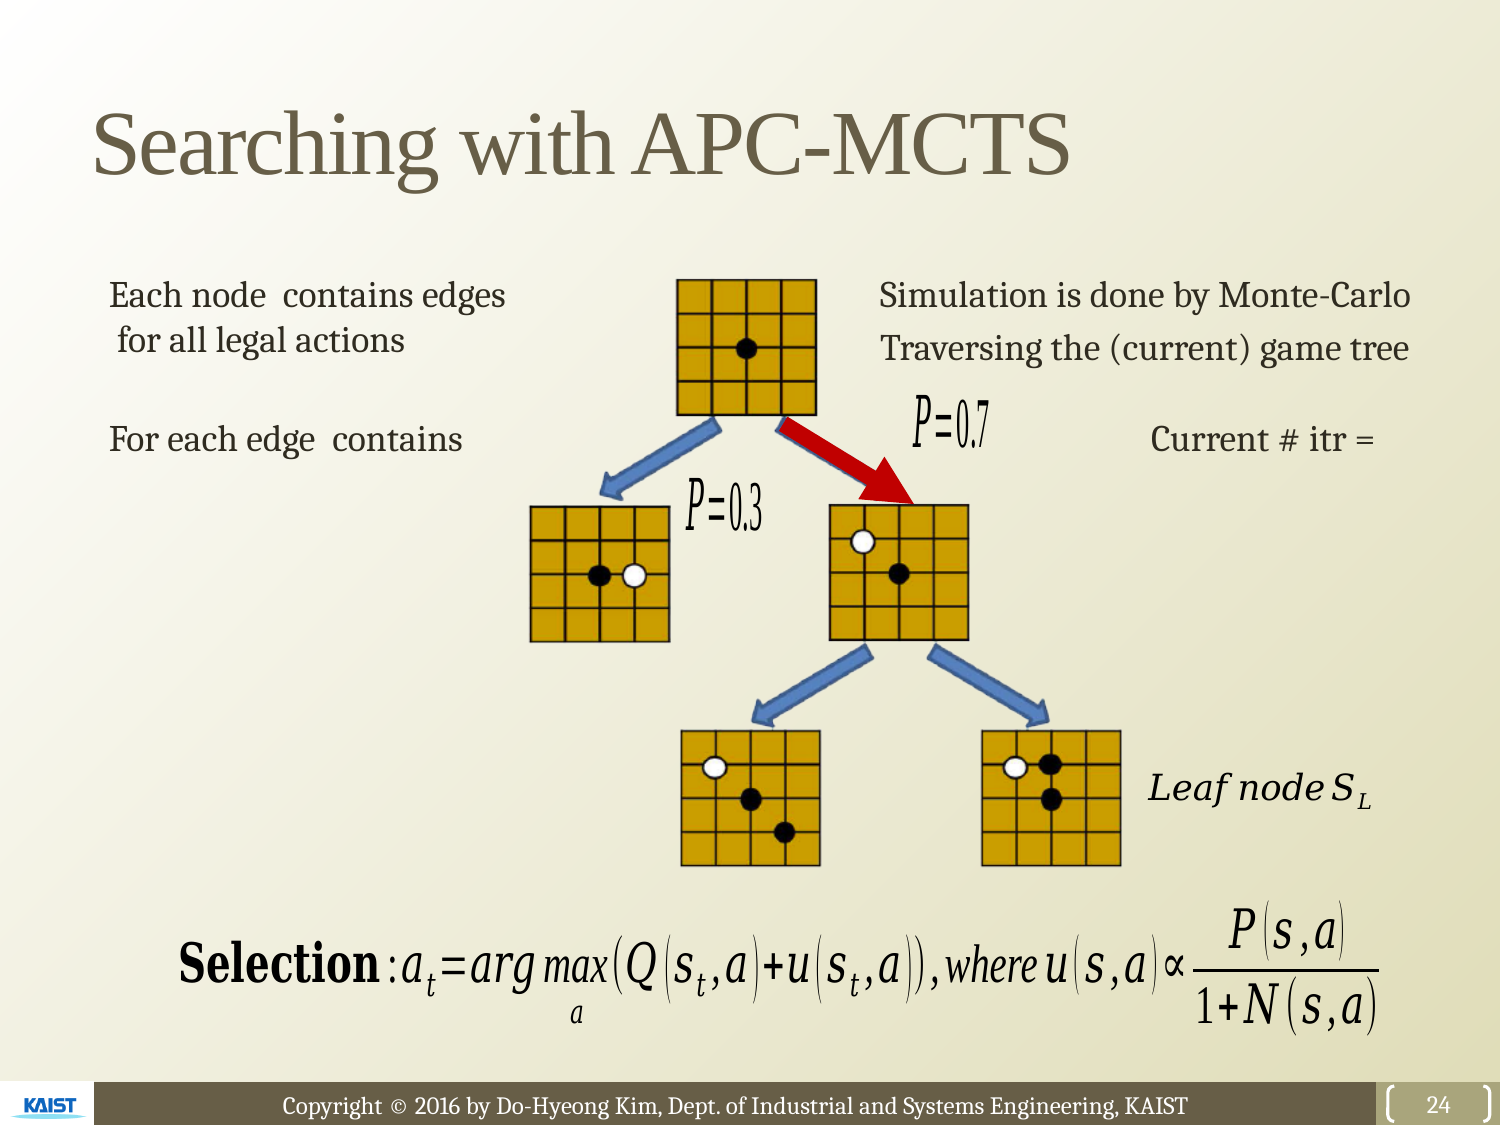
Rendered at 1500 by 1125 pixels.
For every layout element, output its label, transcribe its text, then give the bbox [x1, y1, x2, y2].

title Searching with APC-MCTS [75, 45, 1459, 232]
text_box Simulation is done by Monte-Carlo Traversing the (current) game tree [1158, 262, 1490, 386]
picture [0, 1081, 94, 1125]
slide_number 24 [1386, 1084, 1492, 1123]
picture [502, 231, 1147, 923]
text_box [782, 423, 915, 505]
